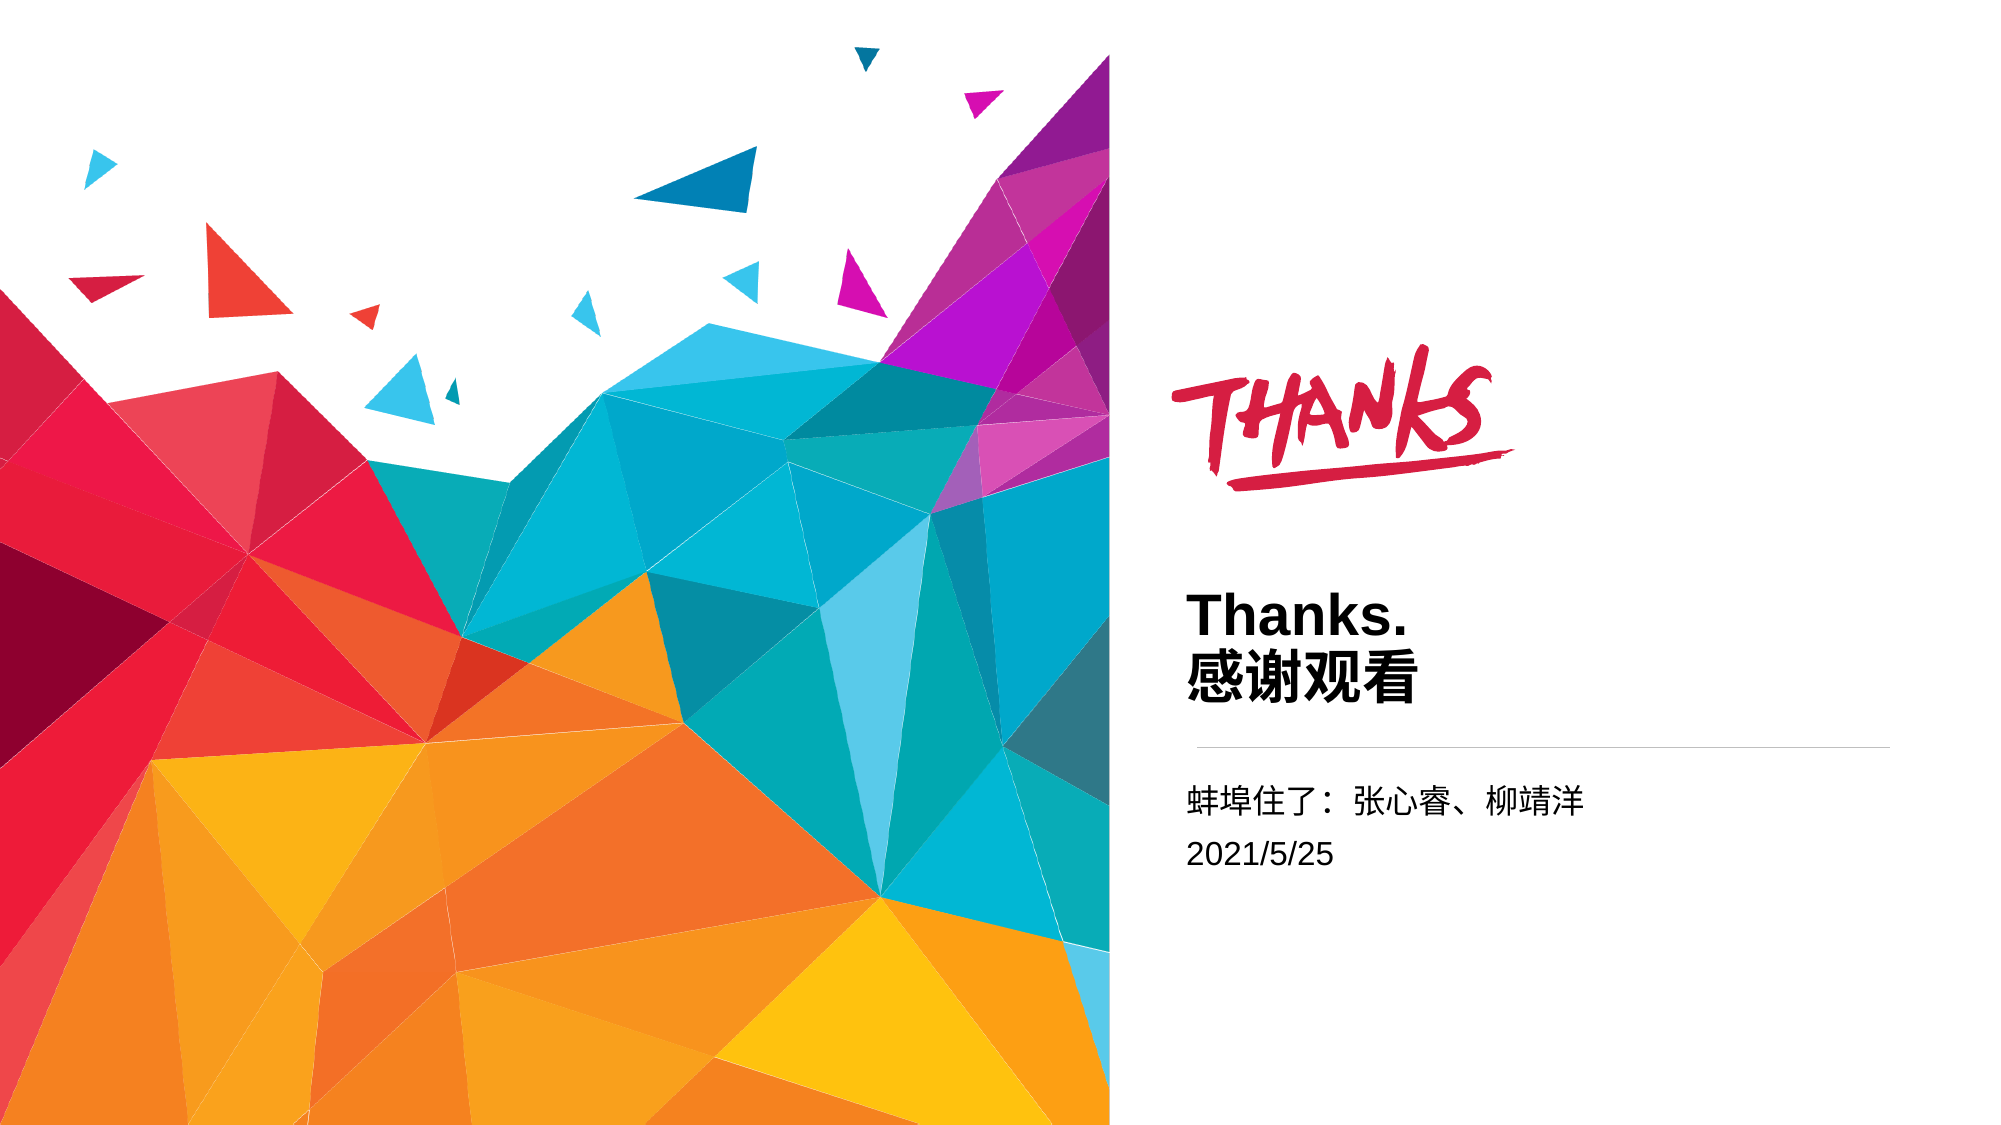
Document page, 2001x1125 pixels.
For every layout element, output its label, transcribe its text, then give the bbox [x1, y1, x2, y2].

list 2021/5/25 [1171, 829, 1825, 881]
list 蚌埠住了：张心睿、柳靖洋 [1171, 777, 1825, 829]
picture [0, 0, 1110, 1125]
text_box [1171, 342, 1516, 493]
title Thanks. 感谢观看 [1171, 577, 1825, 720]
